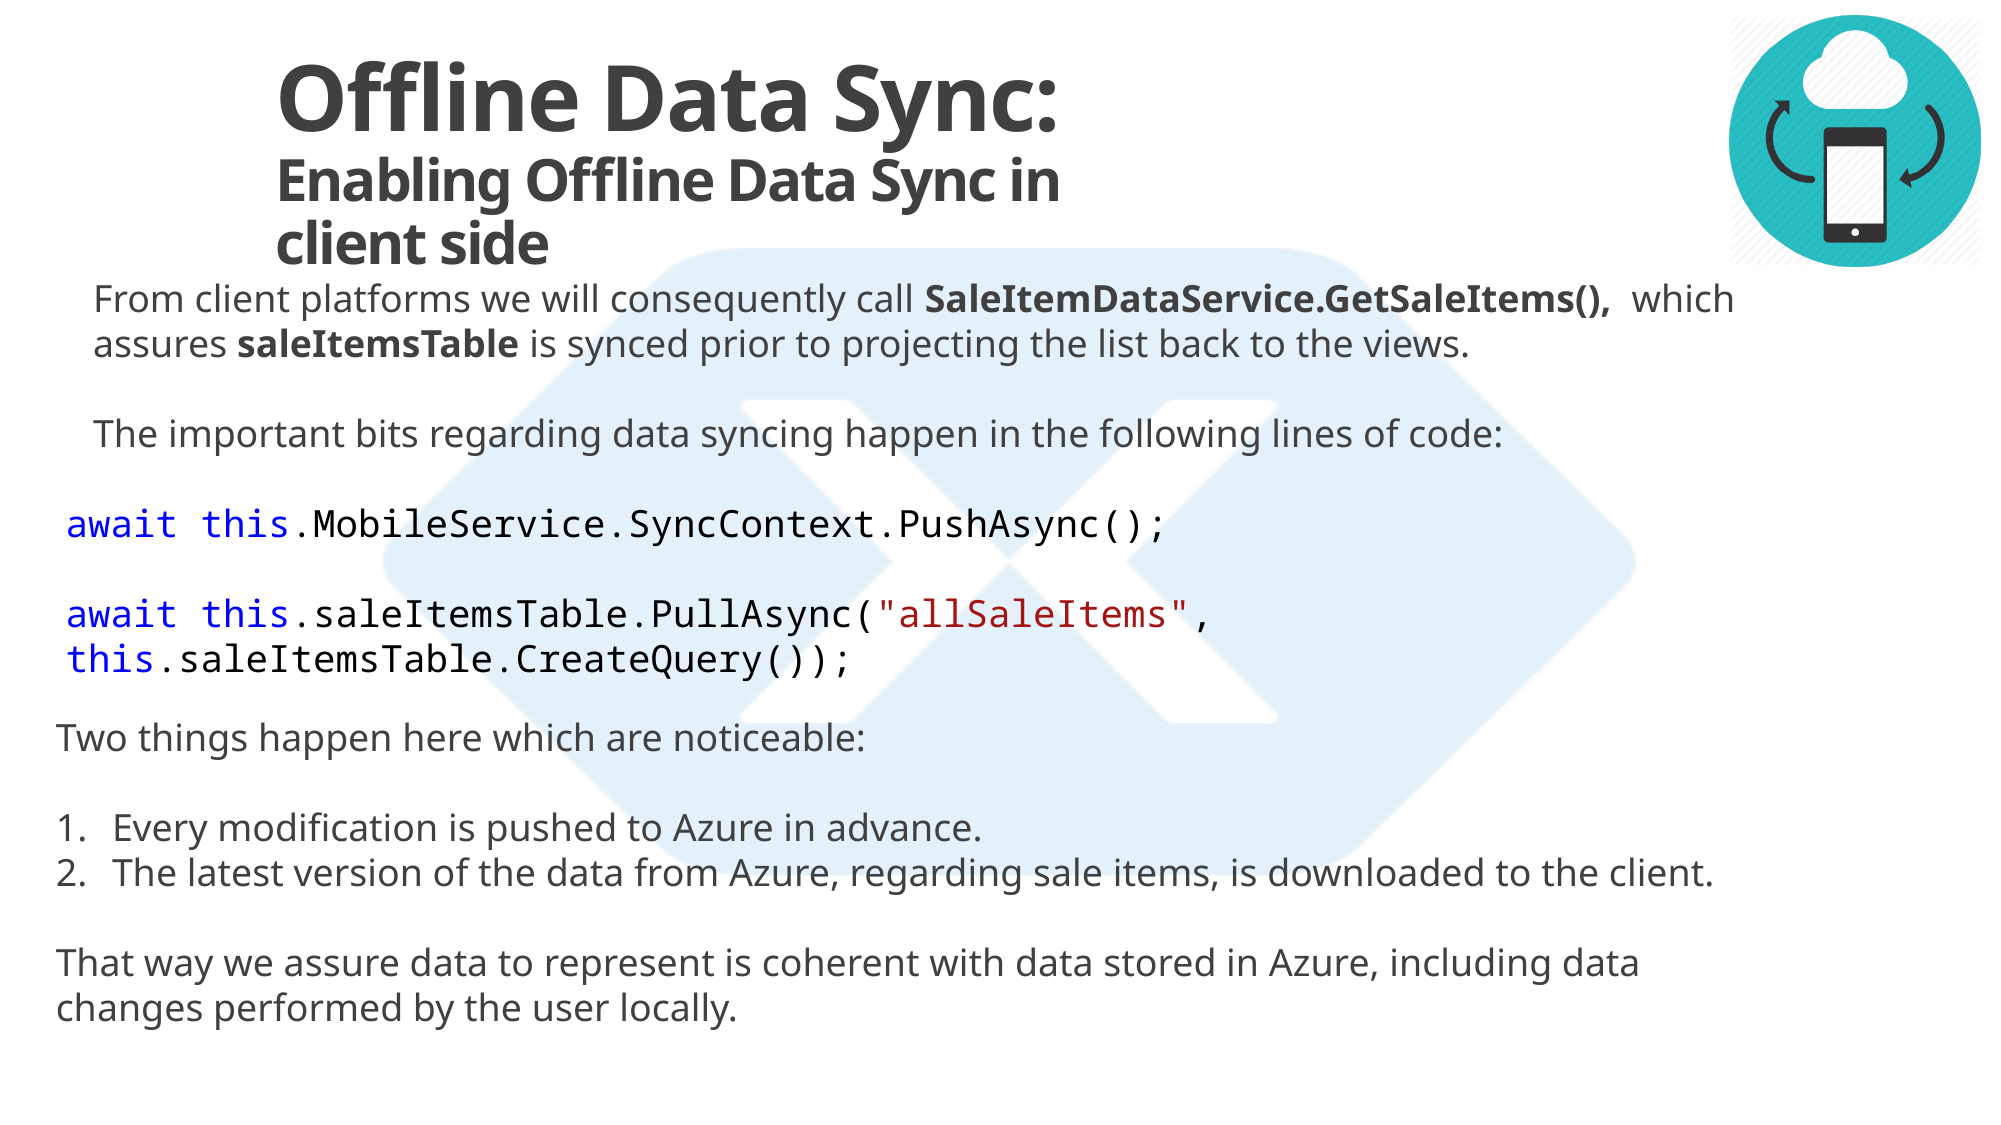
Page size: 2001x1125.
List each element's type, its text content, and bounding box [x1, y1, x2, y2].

text_box Two things happen here which are noticeable: Every modification is pushed to Azure in advance. The latest version of the data from Azure, regarding sale items, is downloaded to the client. That way we assure data to represent is coherent with data stored in Azure, including data changes performed by the user locally. [25, 690, 1826, 1099]
text_box From client platforms we will consequently call SaleItemDataService.GetSaleItems(), which assures saleItemsTable is synced prior to projecting the list back to the views. The important bits regarding data syncing happen in the following lines of code: [63, 251, 1864, 493]
picture [1729, 15, 1981, 268]
text_box await this.MobileService.SyncContext.PushAsync(); await this.saleItemsTable.PullAsync("allSaleItems", this.saleItemsTable.CreateQuery()); [50, 493, 1981, 688]
text_box Offline Data Sync: Enabling Offline Data Sync in client side [251, 38, 1206, 240]
